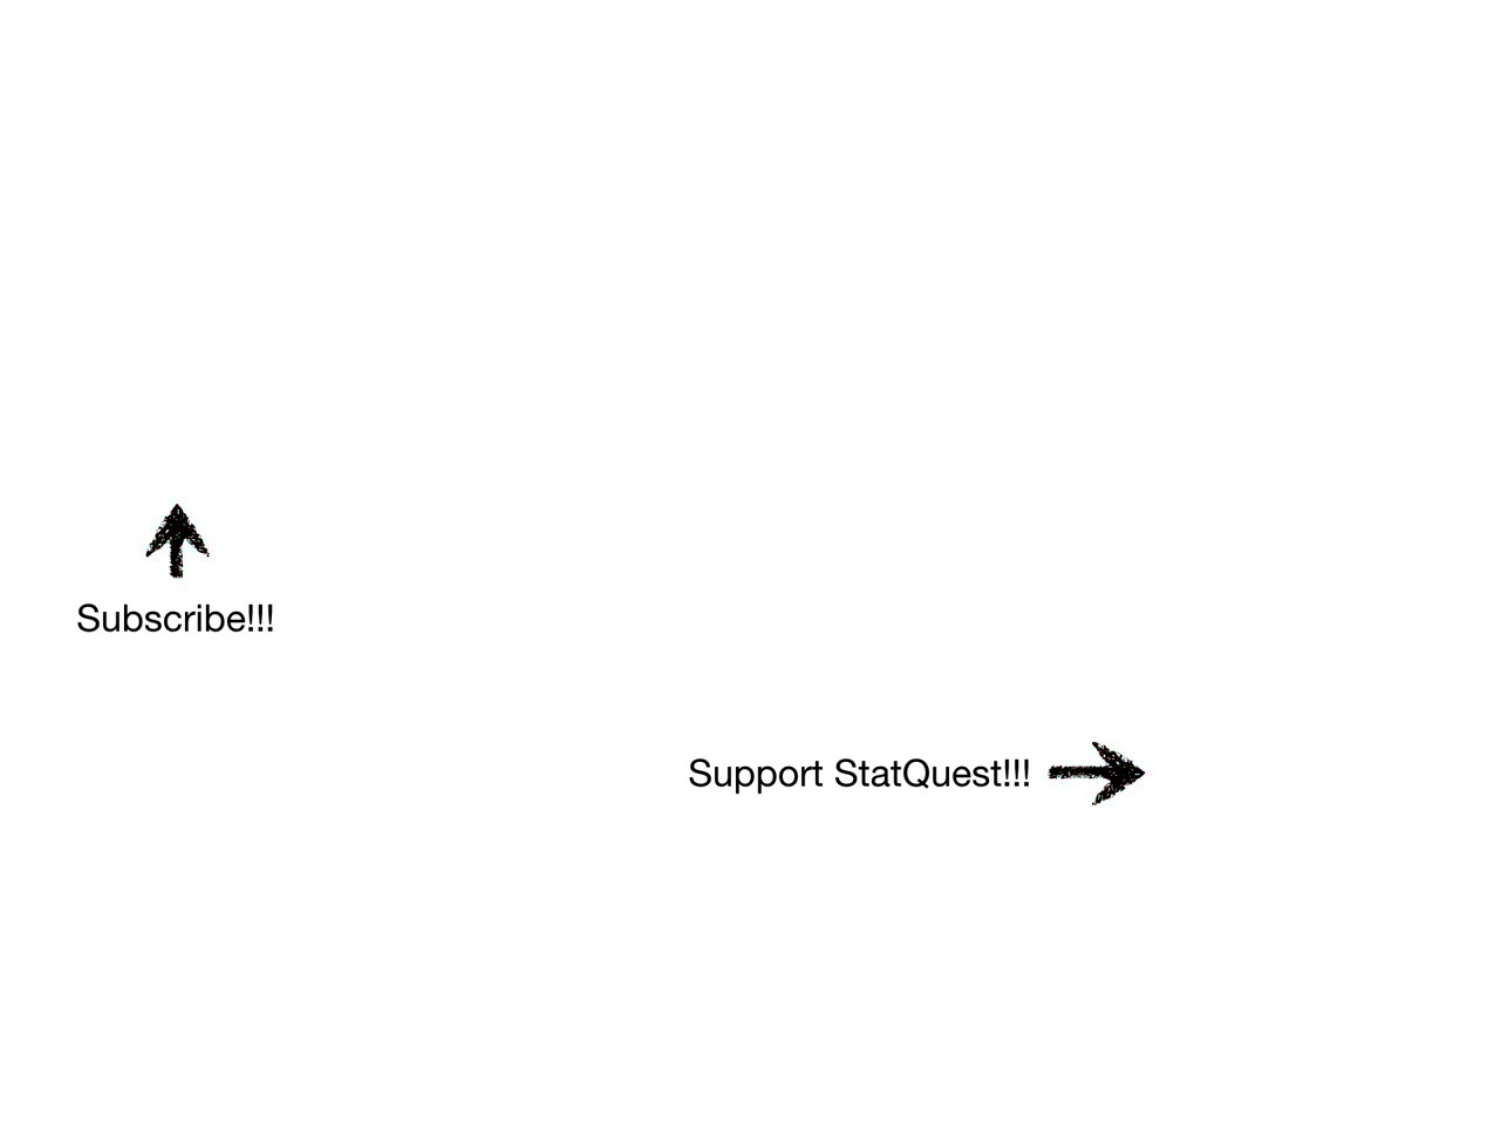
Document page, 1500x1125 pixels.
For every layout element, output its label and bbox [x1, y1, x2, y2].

picture [0, 140, 1500, 985]
